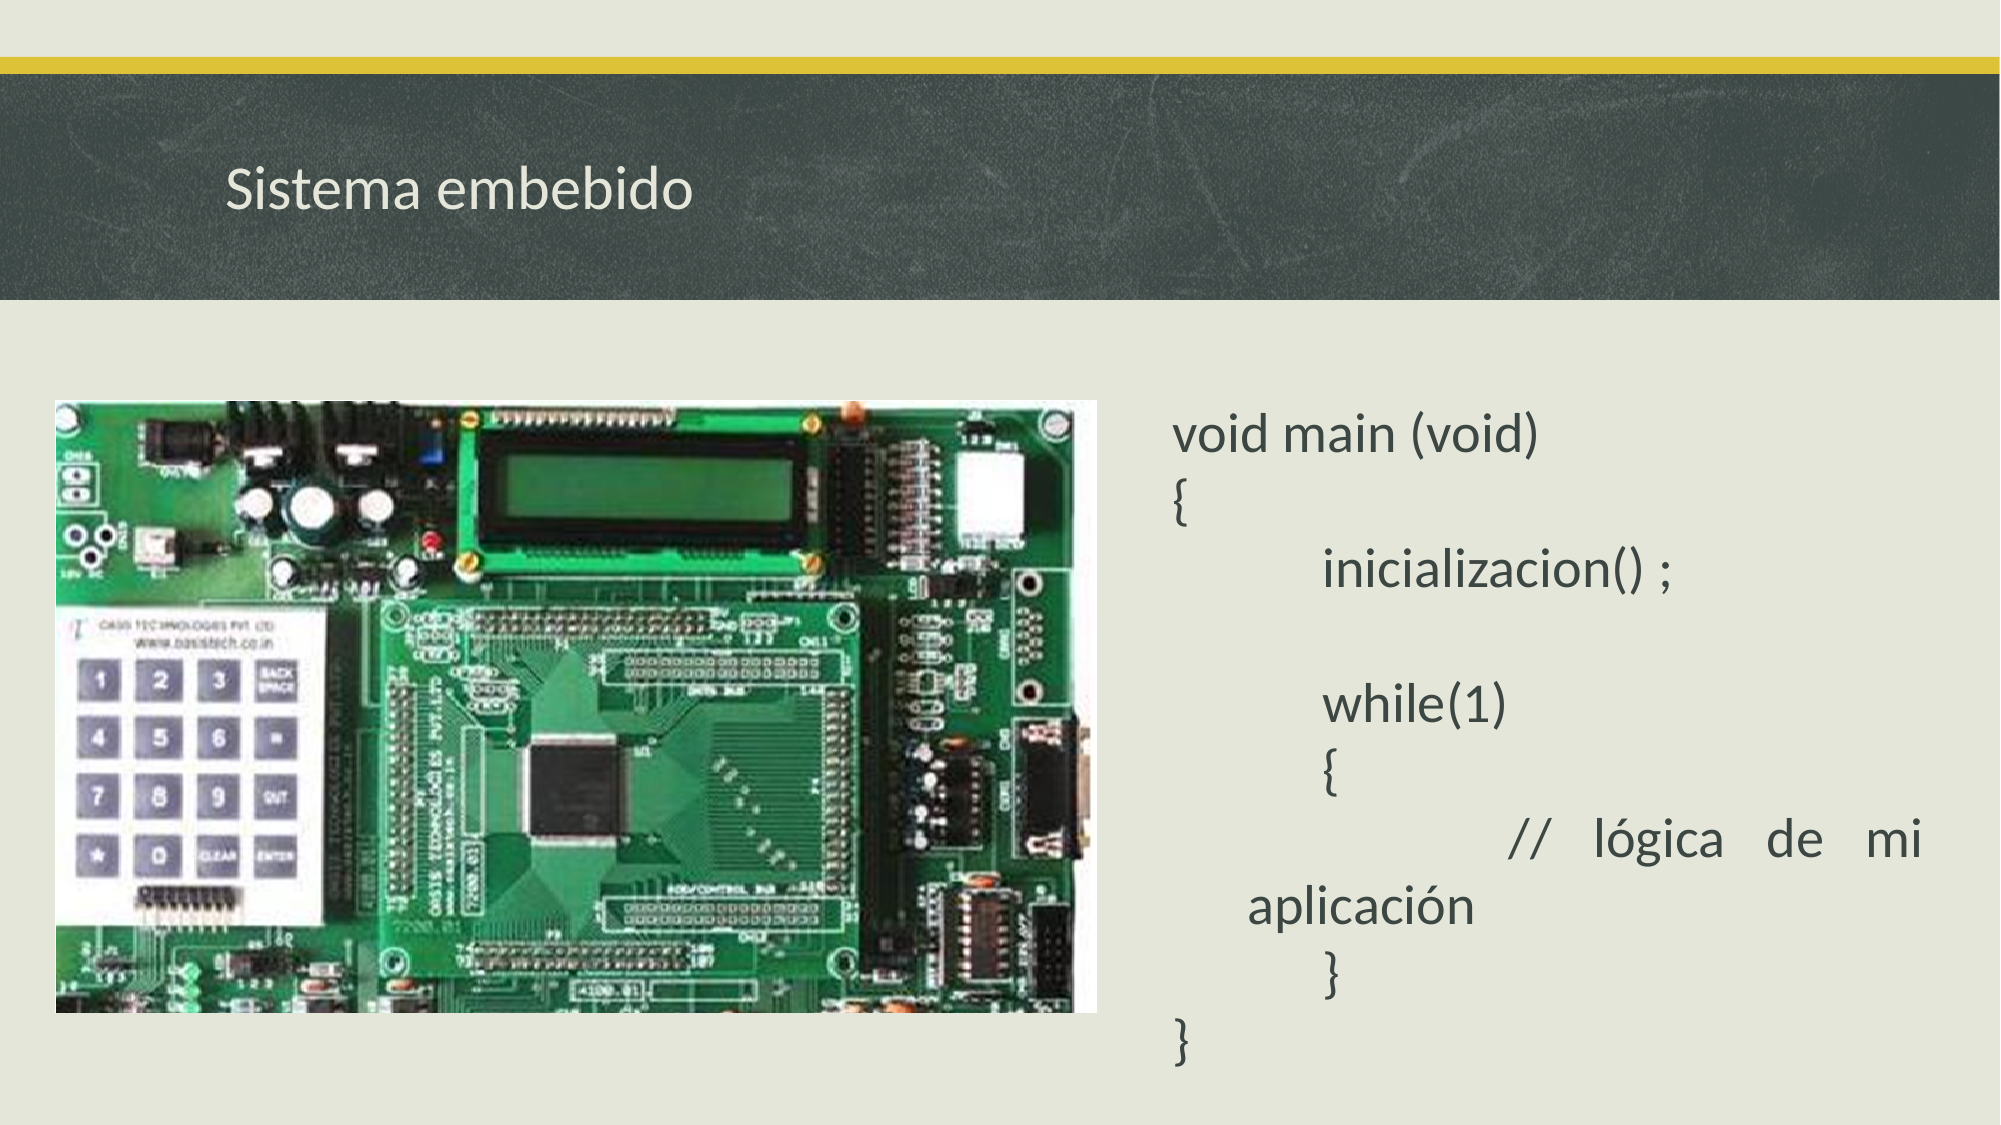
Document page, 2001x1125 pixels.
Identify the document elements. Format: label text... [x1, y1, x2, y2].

title Sistema embebido [210, 76, 1790, 300]
picture [0, 74, 2000, 300]
picture [55, 400, 1097, 1014]
text_box void main (void) { inicializacion() ; while(1) { // lógica de mi aplicación } } [1157, 388, 1939, 1079]
